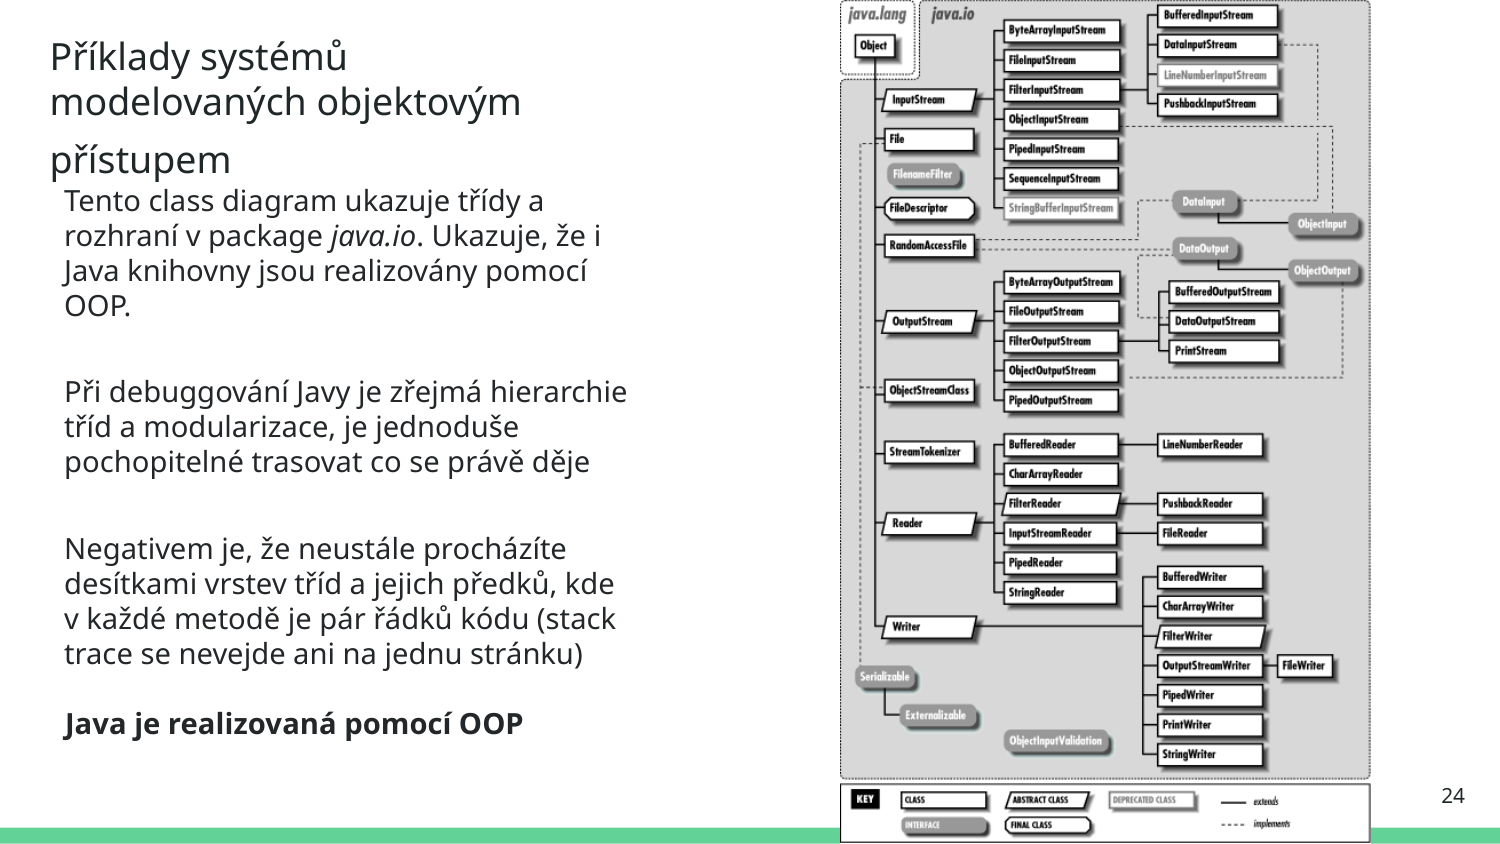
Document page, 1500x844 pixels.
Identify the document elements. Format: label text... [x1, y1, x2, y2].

text_box Tento class diagram ukazuje třídy a rozhraní v package java.io. Ukazuje, že i Java knihovny jsou realizovány pomocí OOP. Při debuggování Javy je zřejmá hierarchie tříd a modularizace, je jednoduše pochopitelné trasovat co se právě děje Negativem je, že neustále procházíte desítkami vrstev tříd a jejich předků, kde v každé metodě je pár řádků kódu (stack trace se nevejde ani na jednu stránku) [49, 167, 648, 723]
text_box Java je realizovaná pomocí OOP [49, 681, 558, 765]
title Příklady systémů modelovaných objektovým přístupem [34, 18, 606, 246]
picture [840, 0, 1371, 844]
slide_number 24 [1389, 764, 1480, 830]
